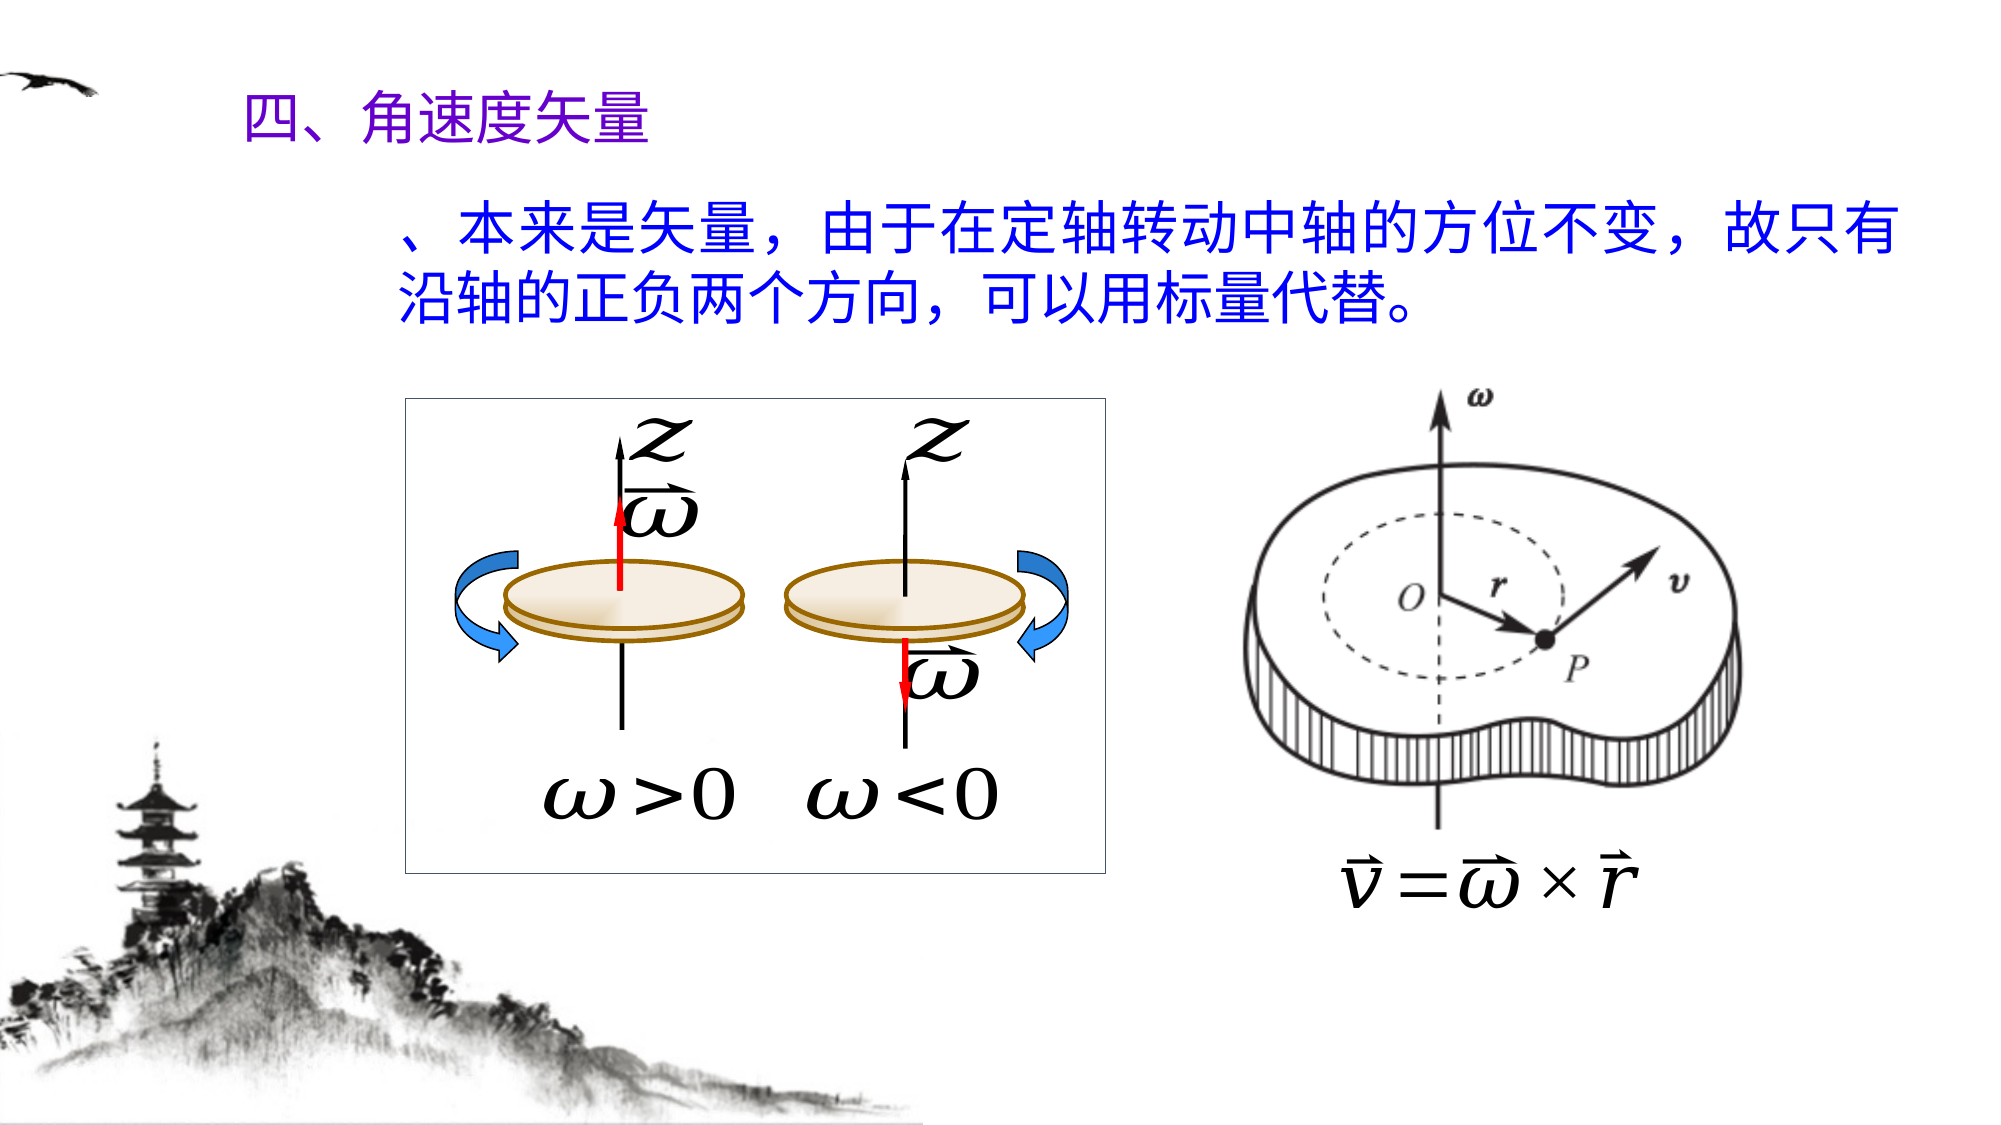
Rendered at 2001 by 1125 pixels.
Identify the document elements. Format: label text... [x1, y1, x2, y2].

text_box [505, 392, 743, 730]
text_box 四、角速度矢量 [228, 73, 984, 159]
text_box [785, 392, 1024, 749]
picture [1200, 381, 1780, 842]
picture [0, 3, 99, 97]
text_box [405, 398, 1106, 874]
picture [0, 732, 923, 1125]
